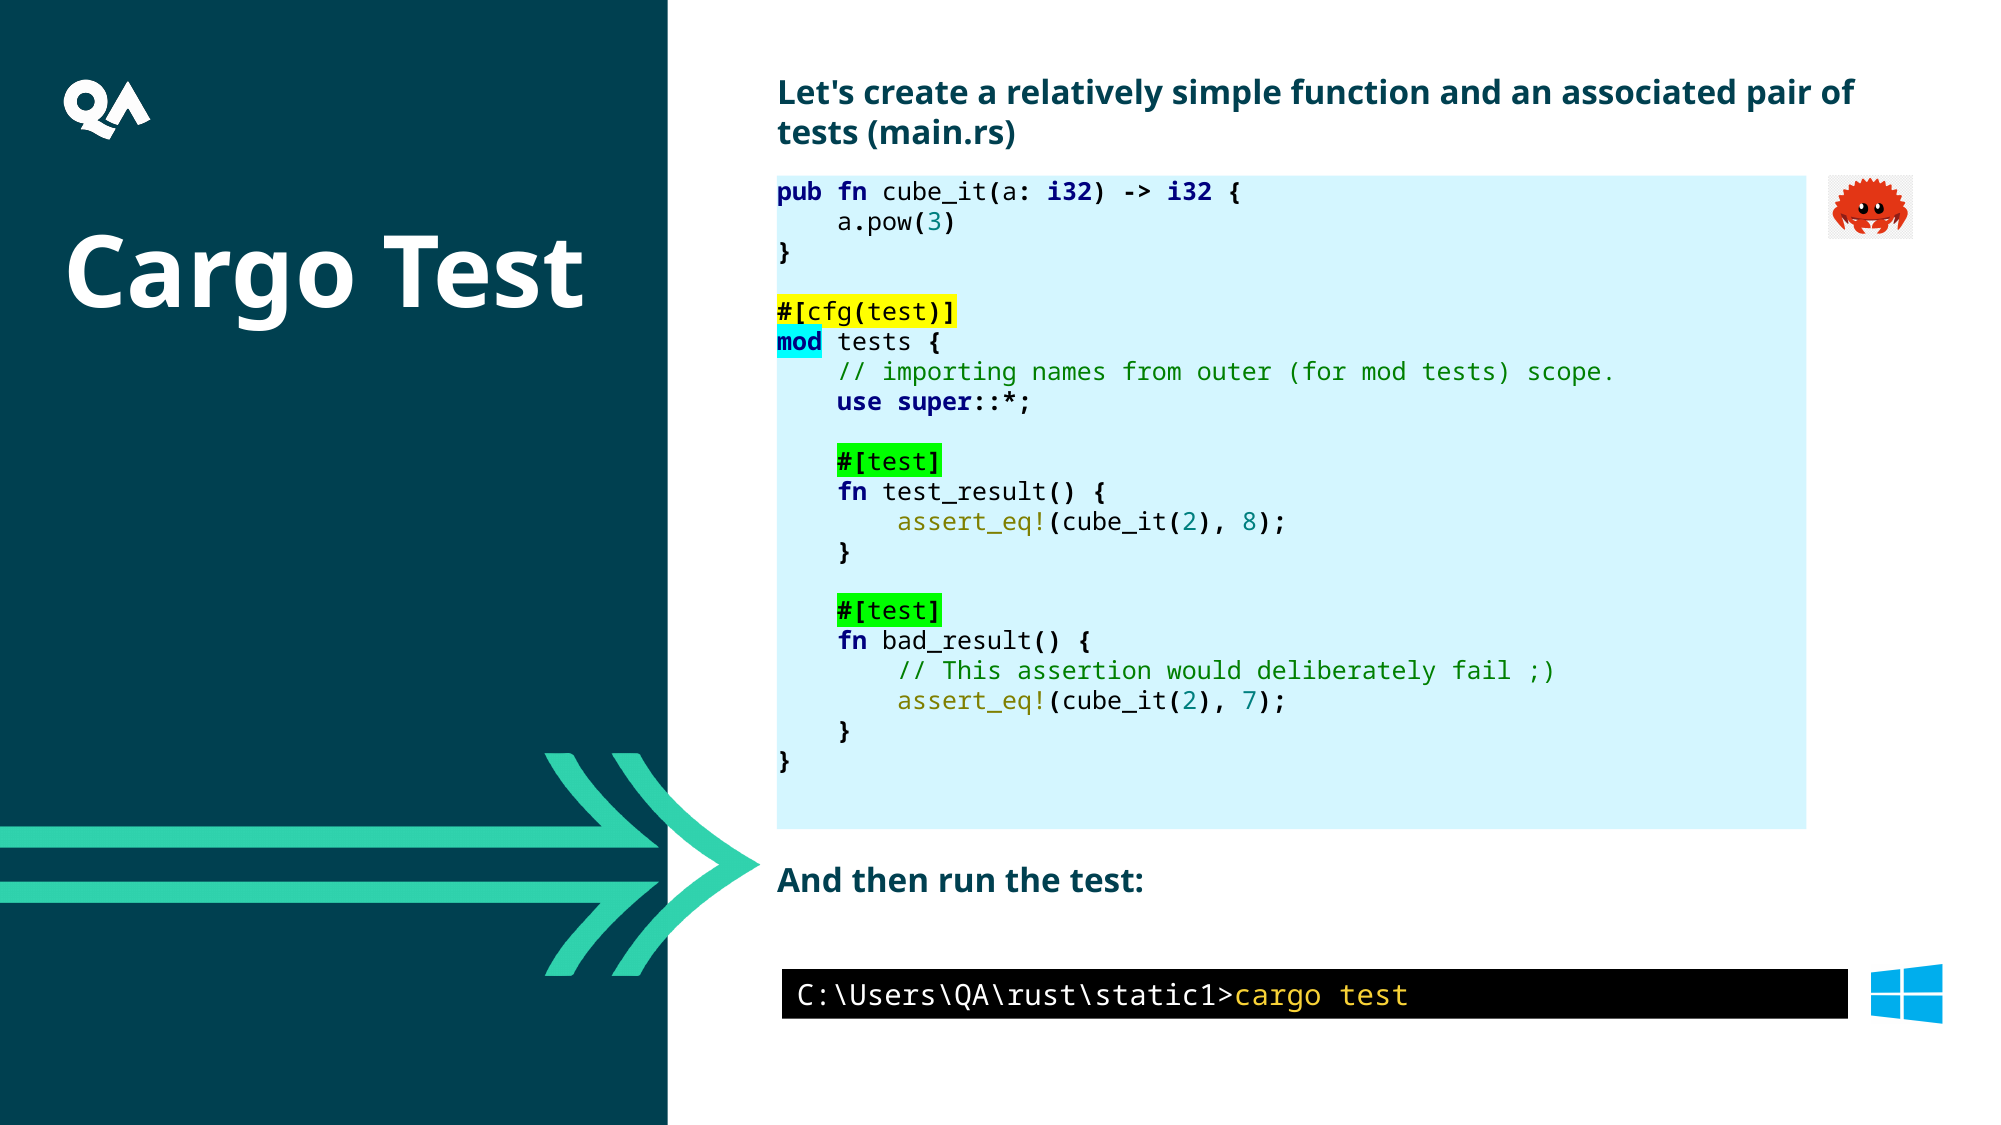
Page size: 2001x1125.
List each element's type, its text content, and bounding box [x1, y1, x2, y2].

picture [107, 83, 149, 124]
list Cargo Test [63, 221, 628, 673]
picture [0, 754, 657, 847]
text_box pub fn cube_it(a: i32) -> i32 { a.pow(3) } #[cfg(test)] mod tests { // importing names from outer (for mod tests) scope. use super::*; #[test] fn test_result() { assert_eq!(cube_it(2), 8); } #[test] fn bad_result() { // This assertion would deliberately fail ;) assert_eq!(cube_it(2), 7); } } [776, 175, 1807, 830]
picture [1828, 175, 1913, 240]
list Let's create a relatively simple function and an associated pair of tests (main.rs) And then run the test: [776, 71, 1910, 744]
picture [613, 727, 775, 995]
picture [1871, 964, 1943, 1024]
picture [0, 882, 657, 975]
picture [64, 80, 114, 139]
text_box C:\Users\QA\rust\static1>cargo test [782, 969, 1848, 1019]
